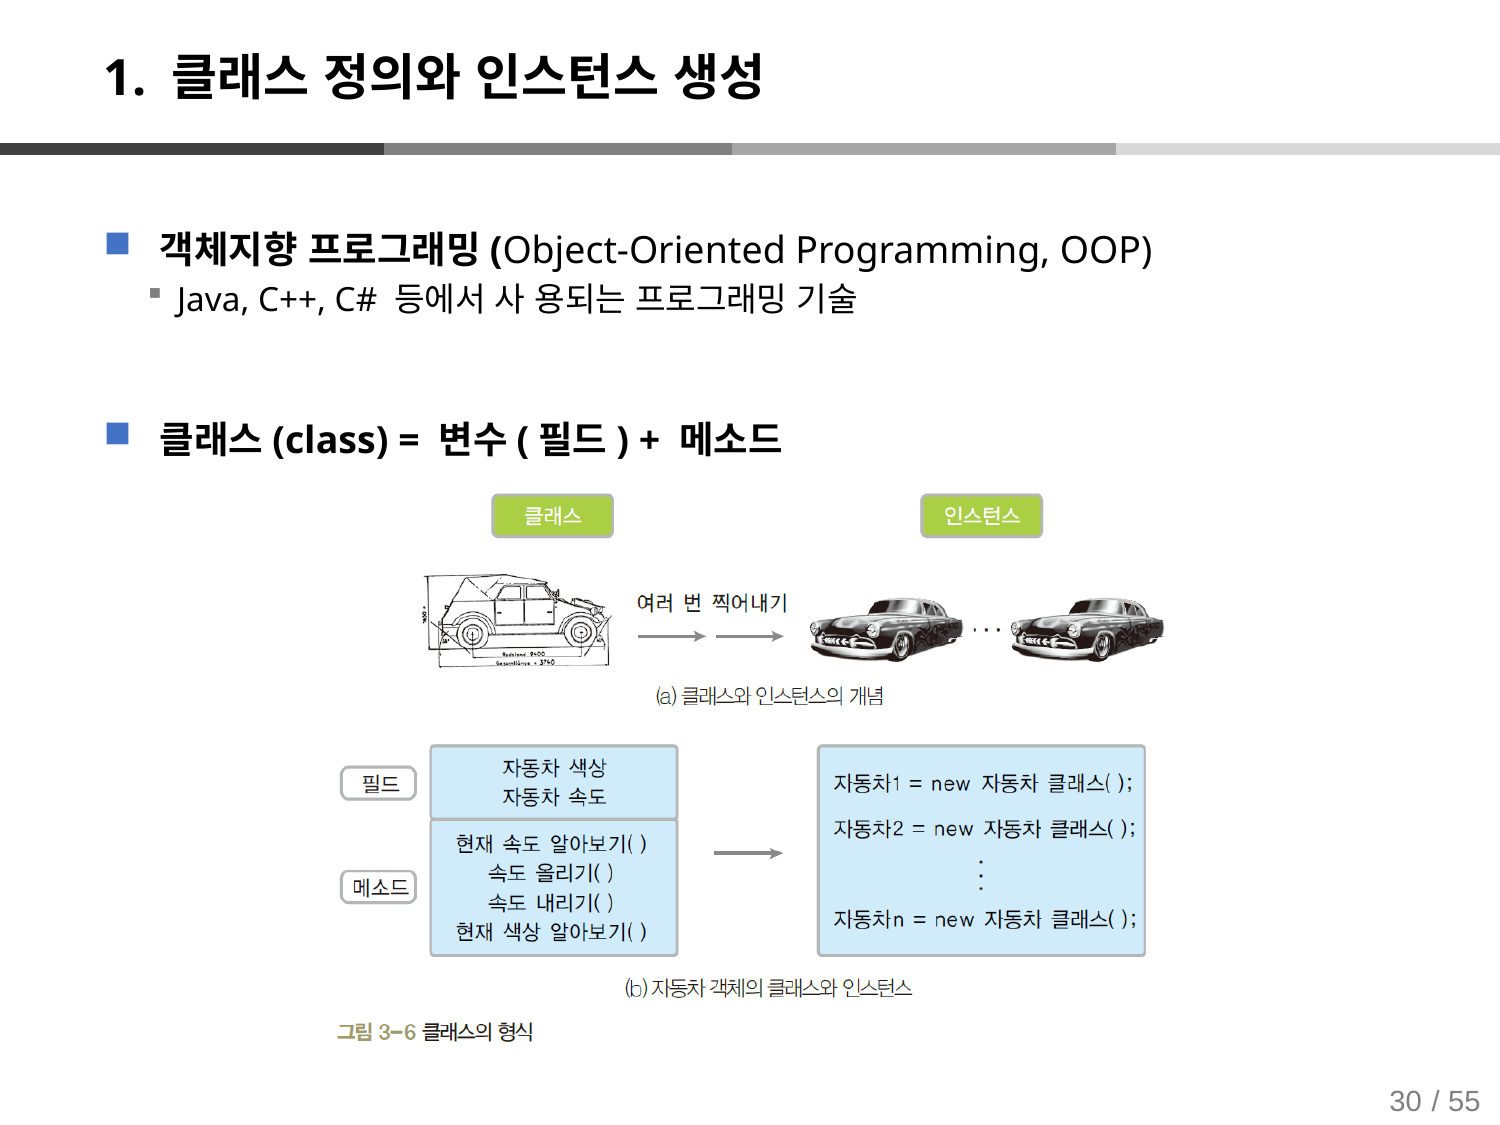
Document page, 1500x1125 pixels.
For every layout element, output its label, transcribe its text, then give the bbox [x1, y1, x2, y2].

title 1. 클래스 정의와 인스턴스 생성 [88, 30, 1211, 121]
picture [334, 491, 1165, 1045]
list 객체지향 프로그래밍(Object-Oriented Programming, OOP) Java, C++, C# 등에서 사 용되는 프로그래밍 기술 클래스(class) = 변수(필드) + 메소드 [88, 196, 1436, 1083]
